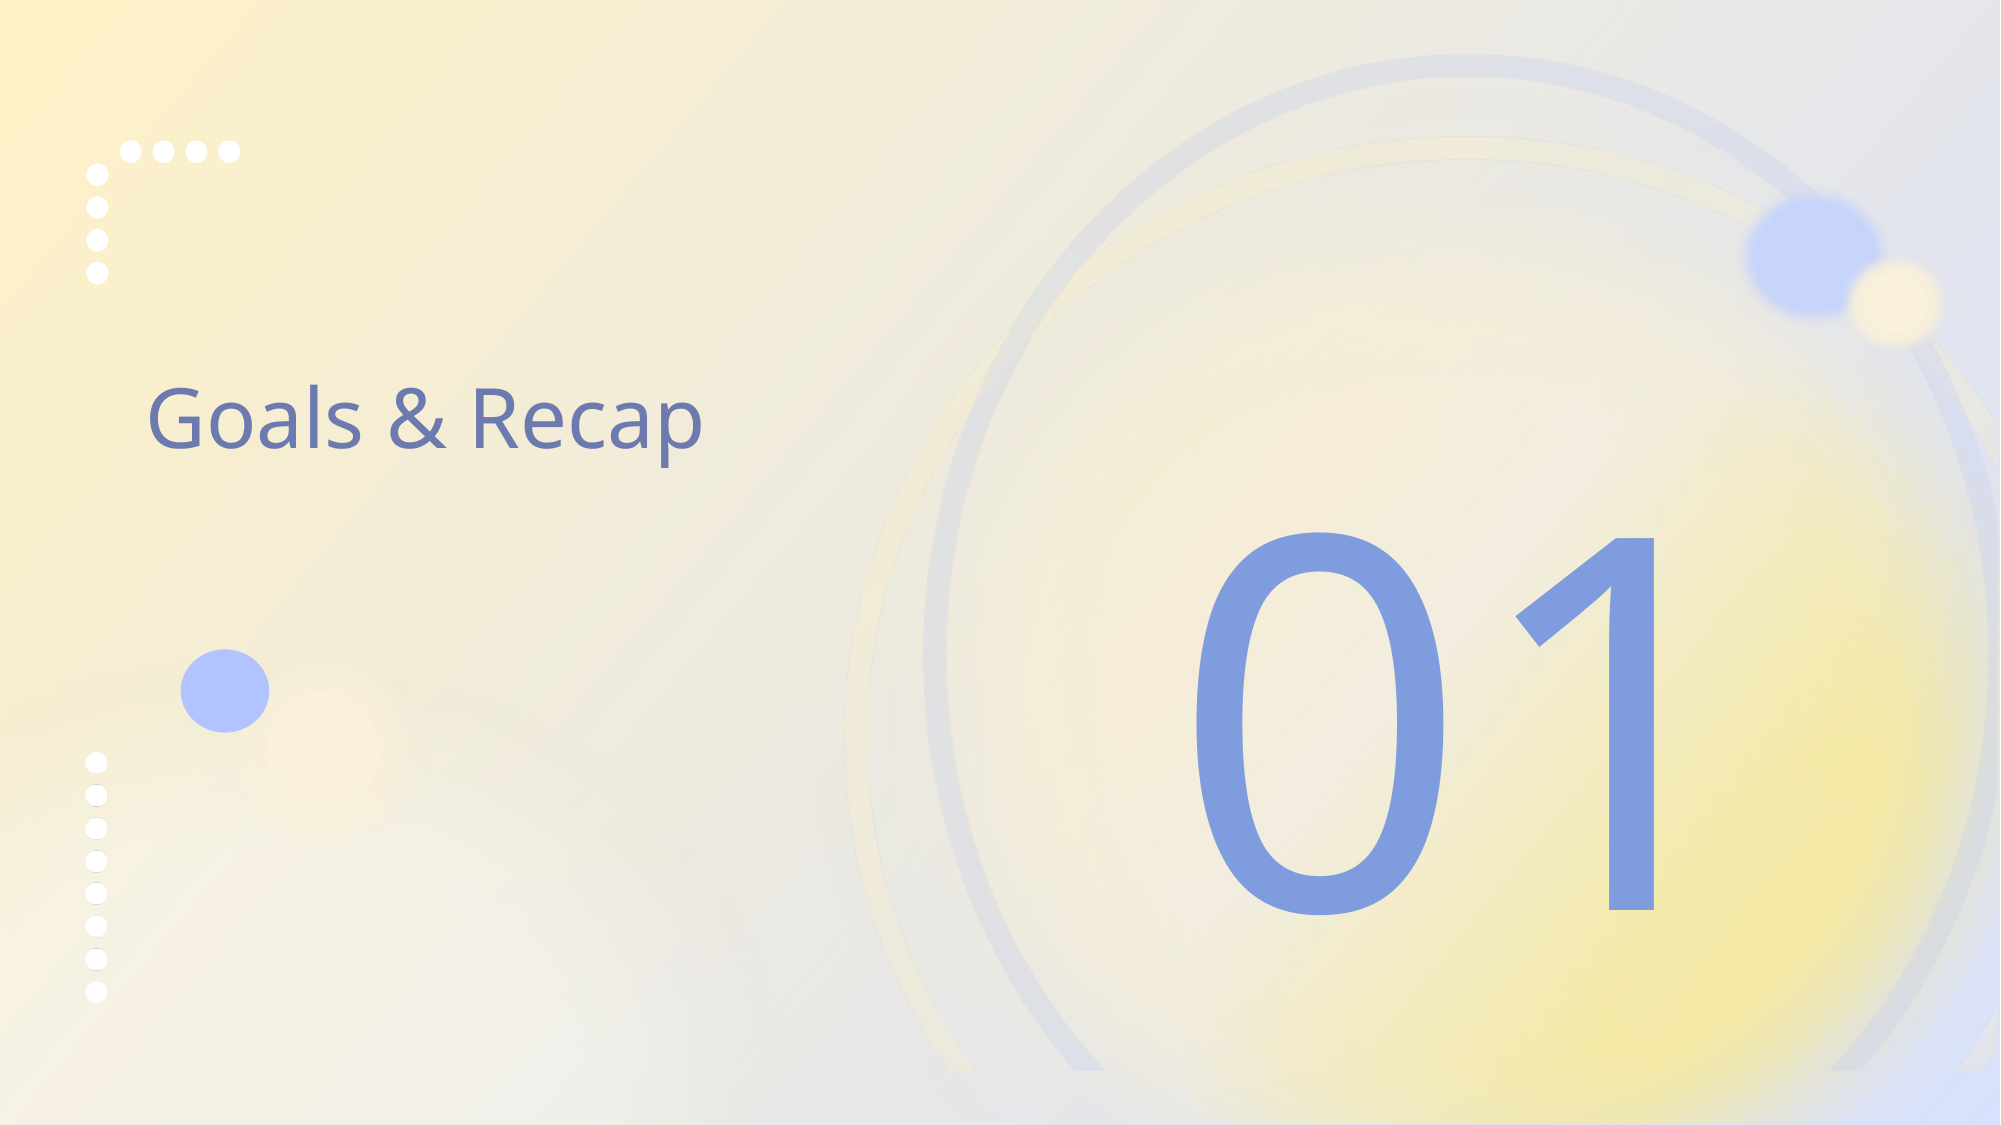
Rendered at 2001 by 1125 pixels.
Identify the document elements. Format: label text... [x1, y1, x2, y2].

text_box Goals & Recap [130, 357, 808, 473]
text_box [185, 140, 208, 163]
text_box [86, 229, 109, 252]
text_box [119, 140, 142, 163]
text_box [86, 261, 109, 285]
text_box [86, 196, 109, 219]
text_box [152, 140, 175, 163]
text_box [218, 140, 241, 163]
text_box [86, 163, 109, 186]
picture [0, 54, 1999, 1125]
